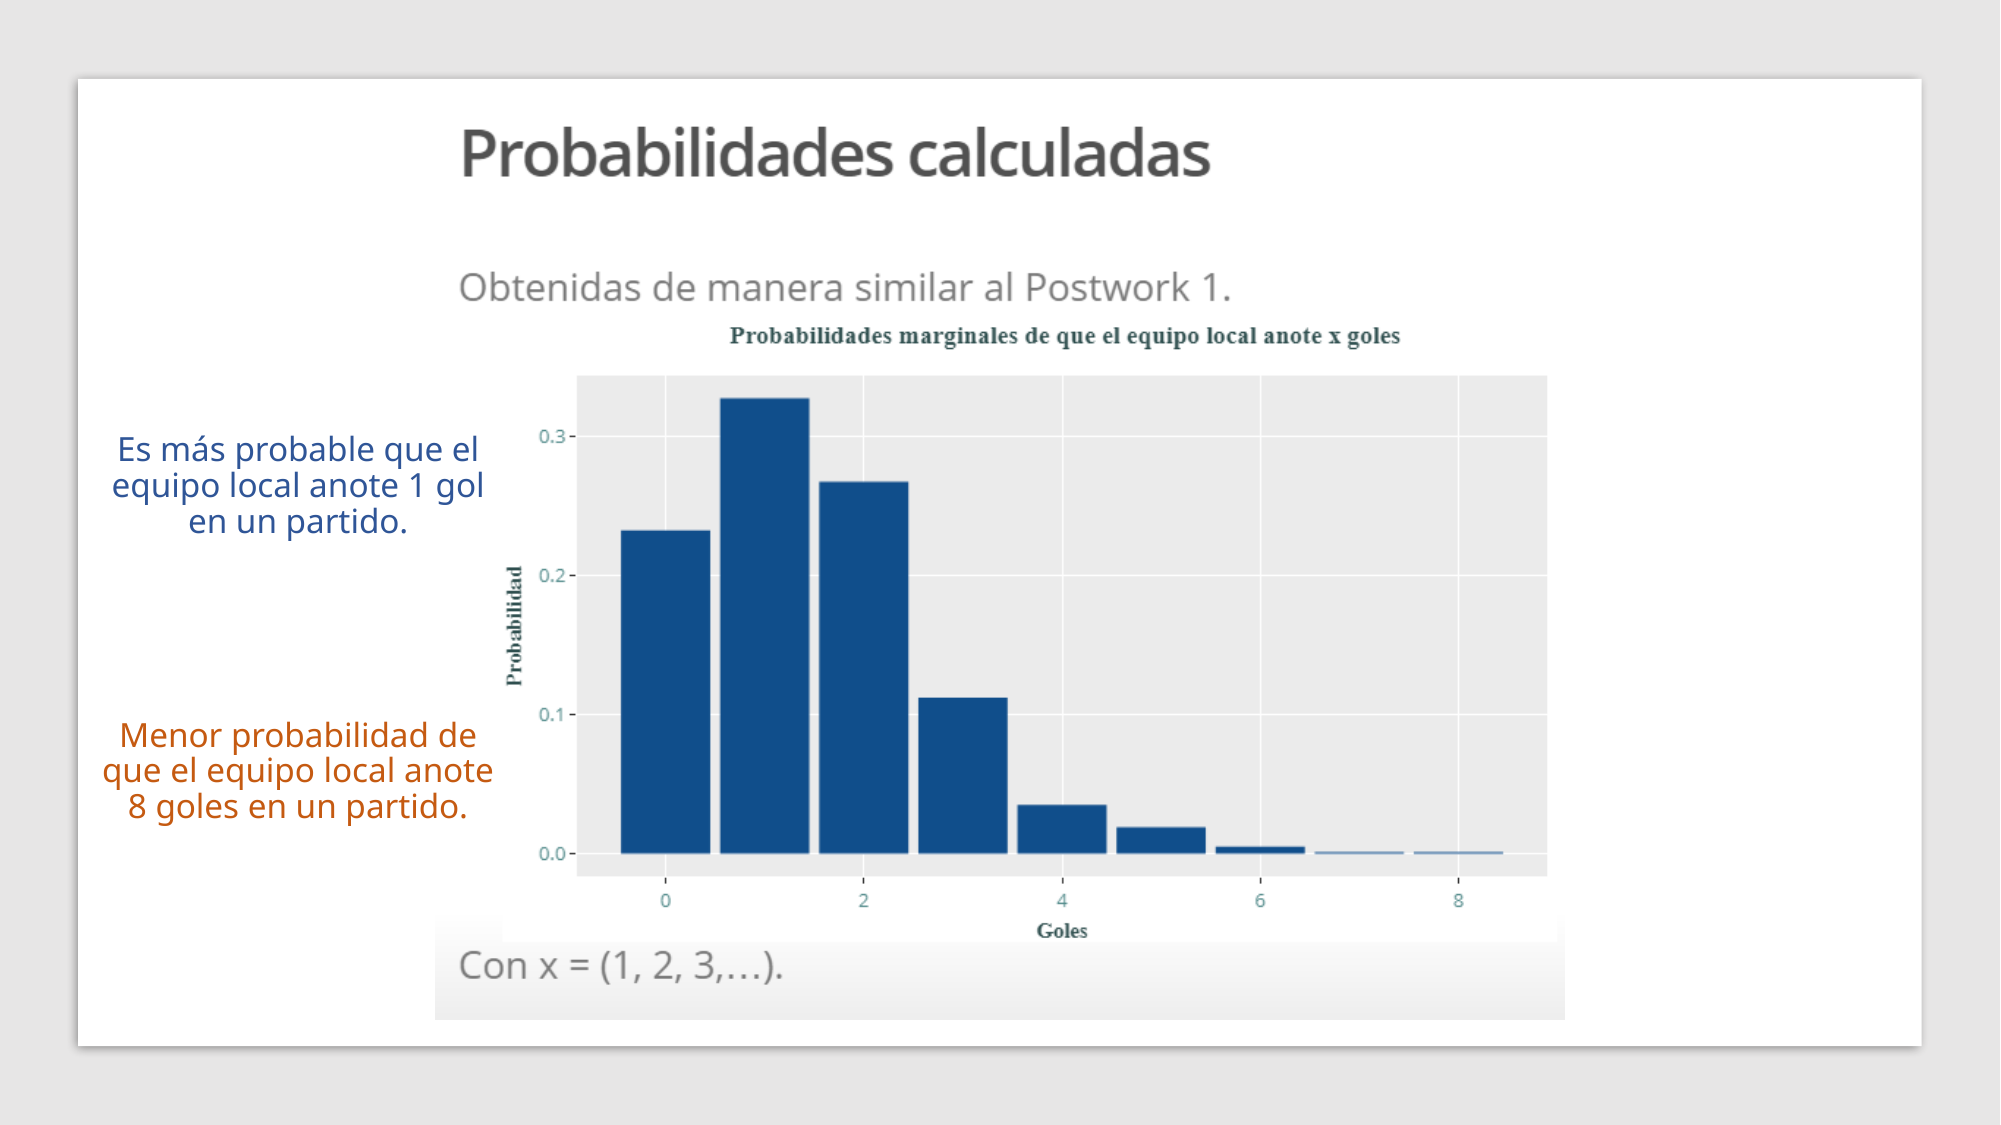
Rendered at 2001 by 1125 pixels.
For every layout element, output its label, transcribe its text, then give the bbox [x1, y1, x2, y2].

text_box Menor probabilidad de que el equipo local anote 8 goles en un partido. [78, 621, 435, 883]
text_box Es más probable que el equipo local anote 1 gol en un partido. [78, 336, 435, 598]
text_box [0, 0, 2000, 1125]
text_box [77, 78, 1923, 1047]
picture [435, 105, 1565, 1020]
